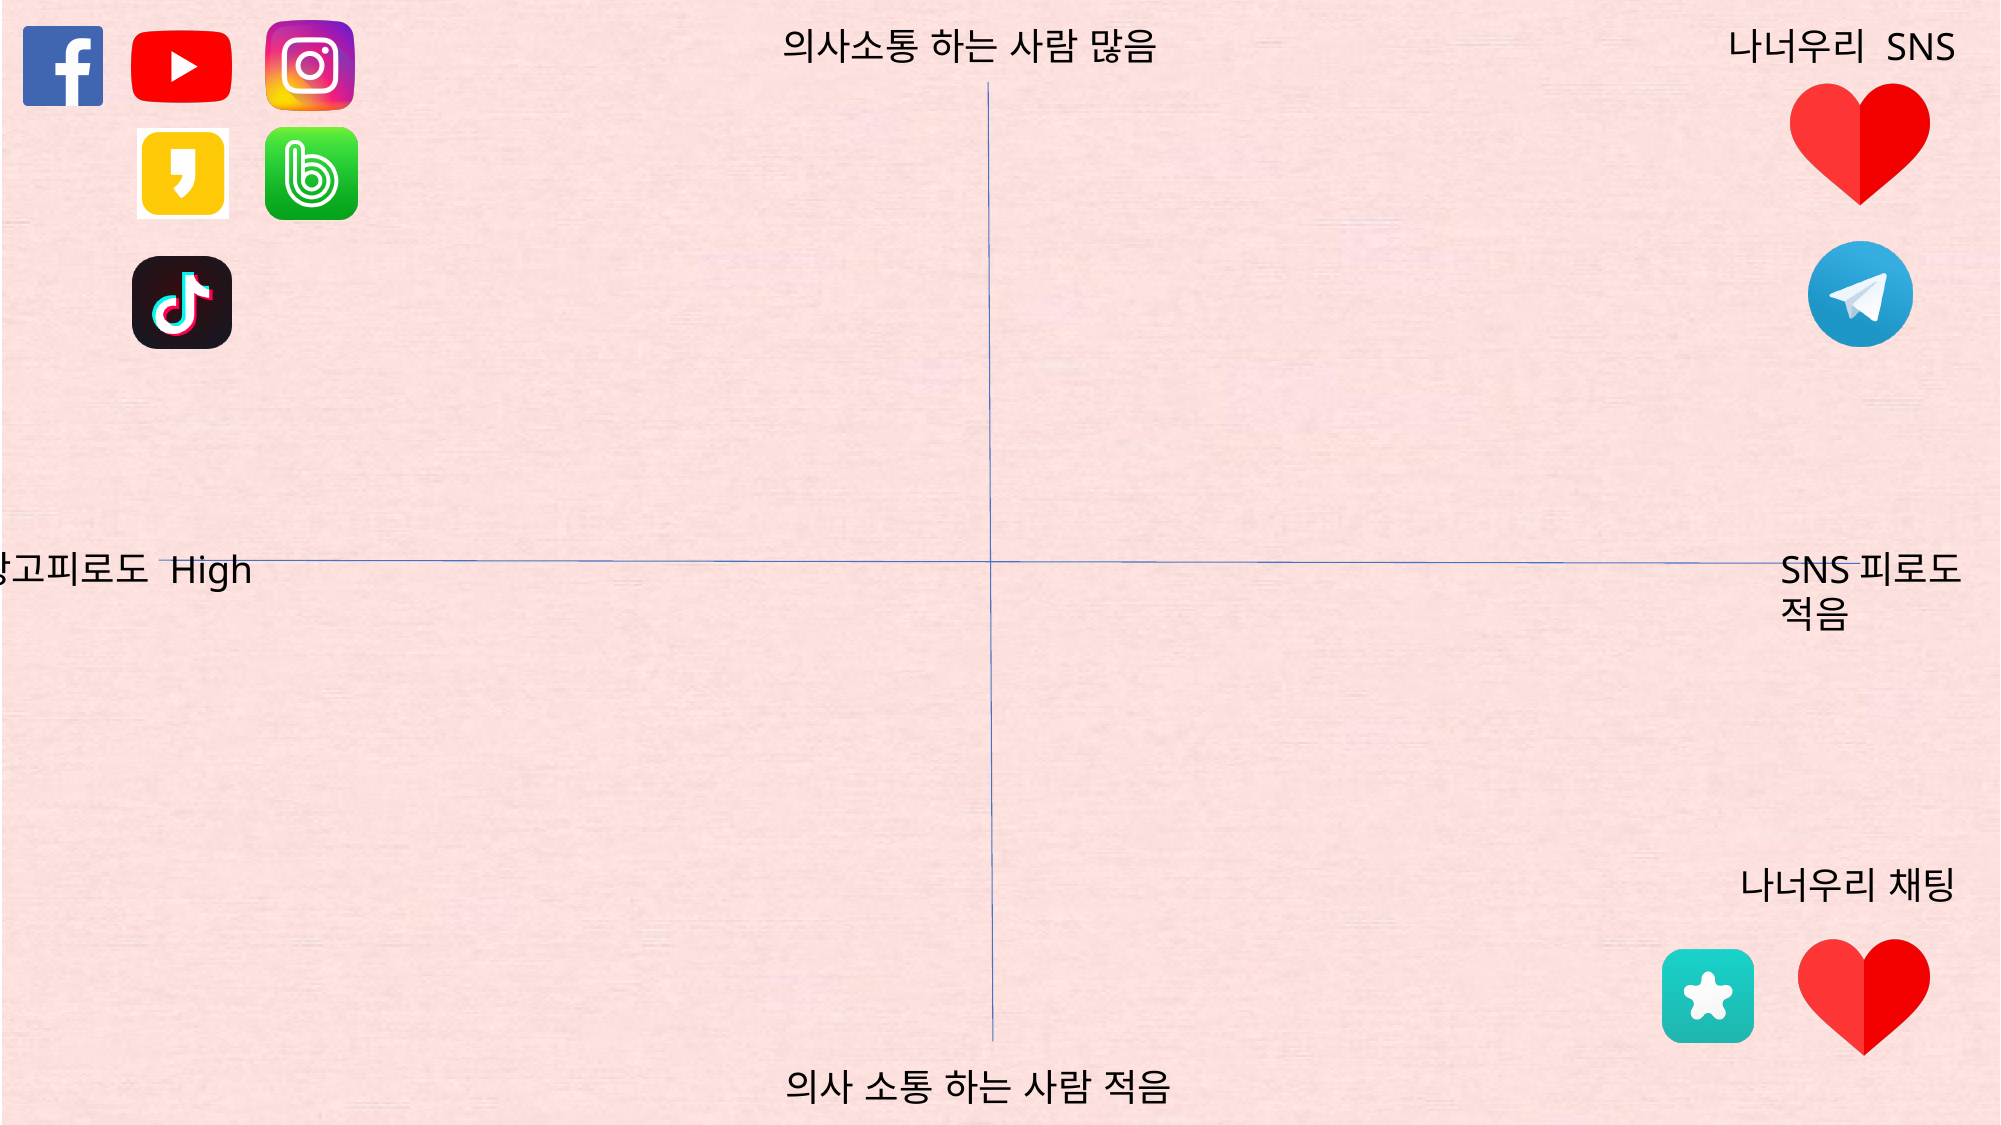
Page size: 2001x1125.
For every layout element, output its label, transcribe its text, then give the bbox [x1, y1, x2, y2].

text_box SNS피로도 적음 [1765, 538, 2000, 644]
text_box 의사 소통 하는 사람 적음 [770, 1056, 1230, 1117]
picture [0, 0, 2001, 1125]
text_box 나너우리 SNS [1714, 15, 1980, 76]
text_box 의사소통 하는 사람 많음 [767, 15, 1214, 76]
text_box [158, 560, 988, 564]
text_box 나너우리 채팅 [1725, 854, 1994, 915]
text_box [988, 82, 993, 1042]
text_box 광고피로도 High [0, 538, 404, 599]
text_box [993, 560, 1861, 564]
